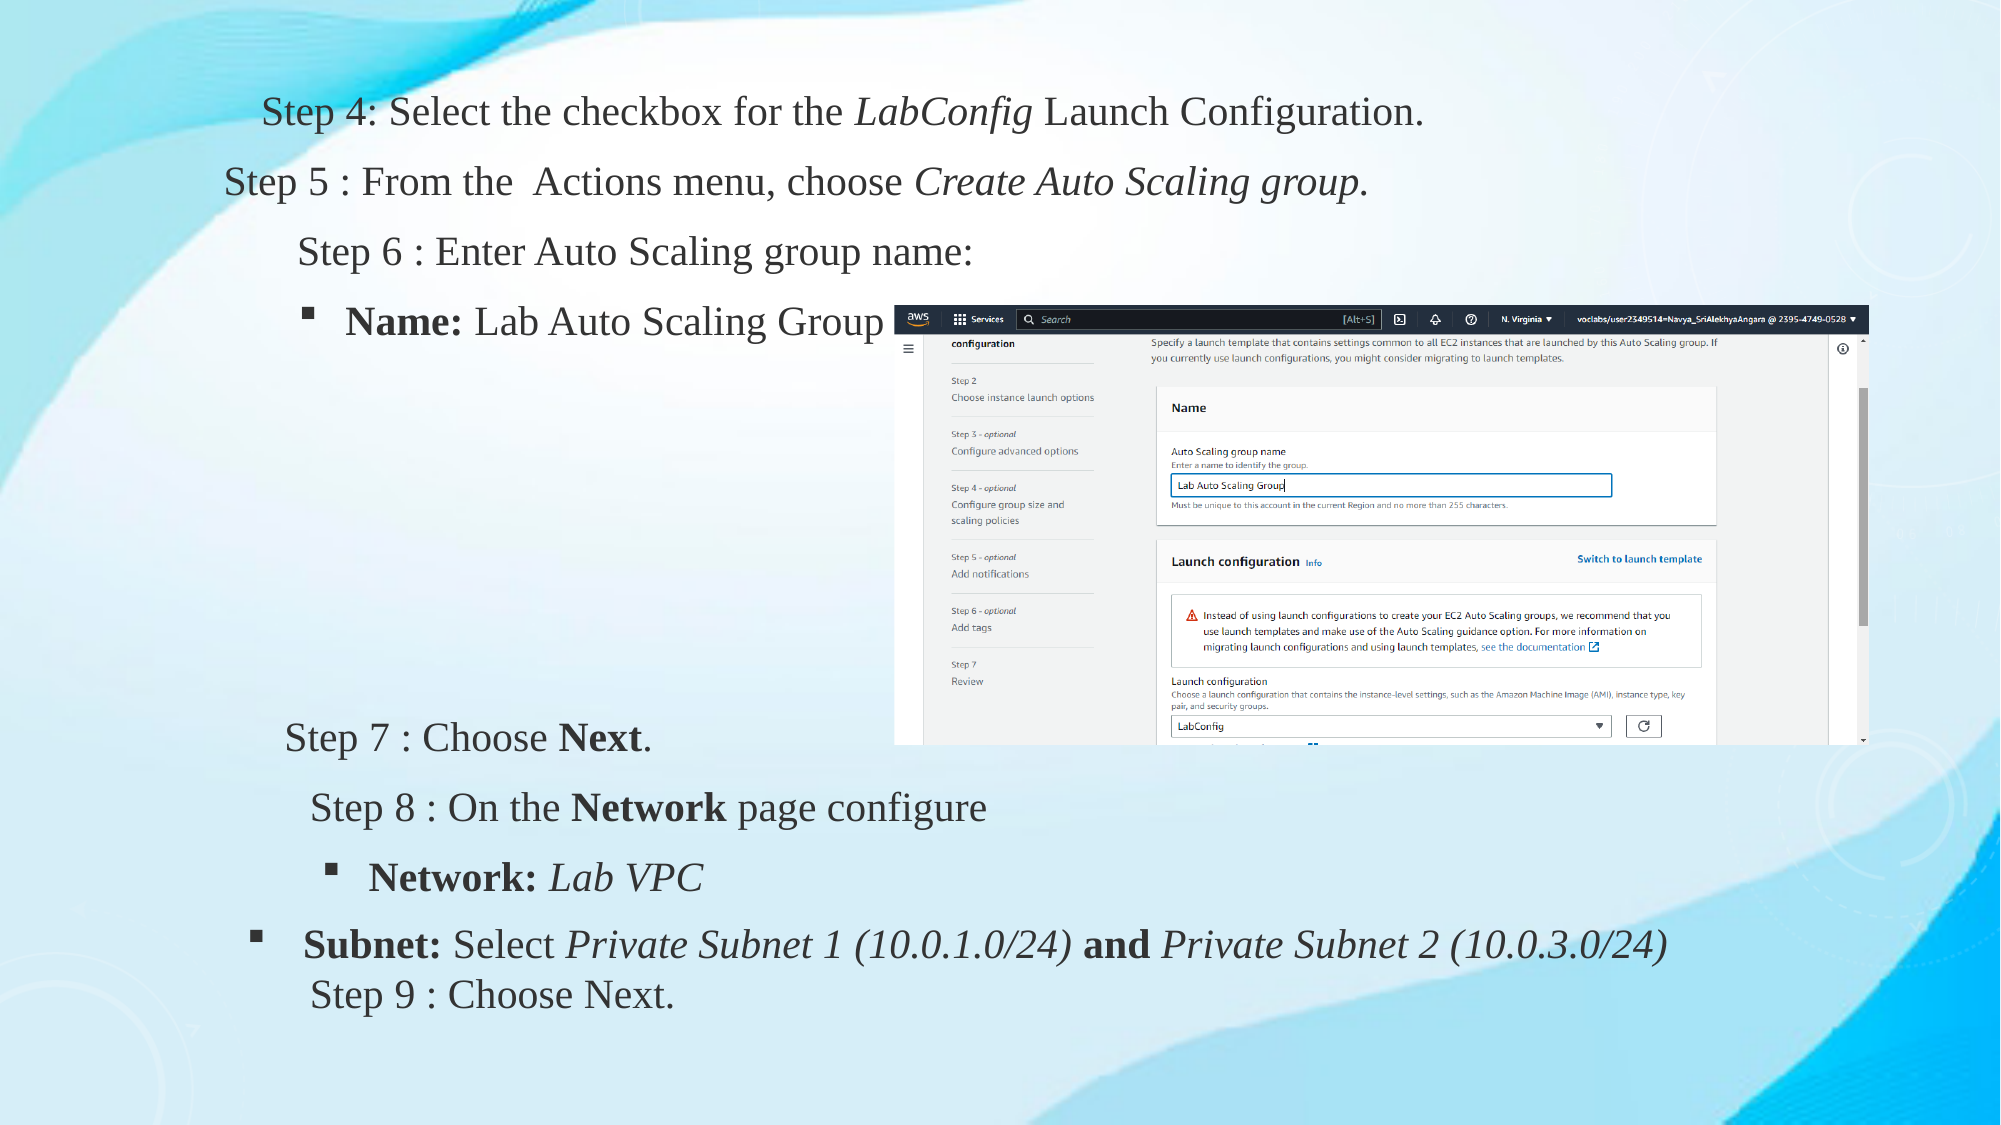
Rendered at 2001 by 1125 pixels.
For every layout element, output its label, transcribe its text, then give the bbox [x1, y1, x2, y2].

text_box Step 4: Select the checkbox for the LabConfig Launch Configuration. Step 5 : From the Actions menu, choose Create Auto Scaling group. Step 6 : Enter Auto Scaling group name: Name: Lab Auto Scaling Group [208, 72, 1810, 352]
text_box Step 7 : Choose Next. Step 8 : On the Network page configure Network: Lab VPC Subnet: Select Private Subnet 1 (10.0.1.0/24) and Private Subnet 2 (10.0.3.0/24) Step 9 : Choose Next. [232, 698, 1979, 1074]
picture [0, 0, 2001, 1125]
